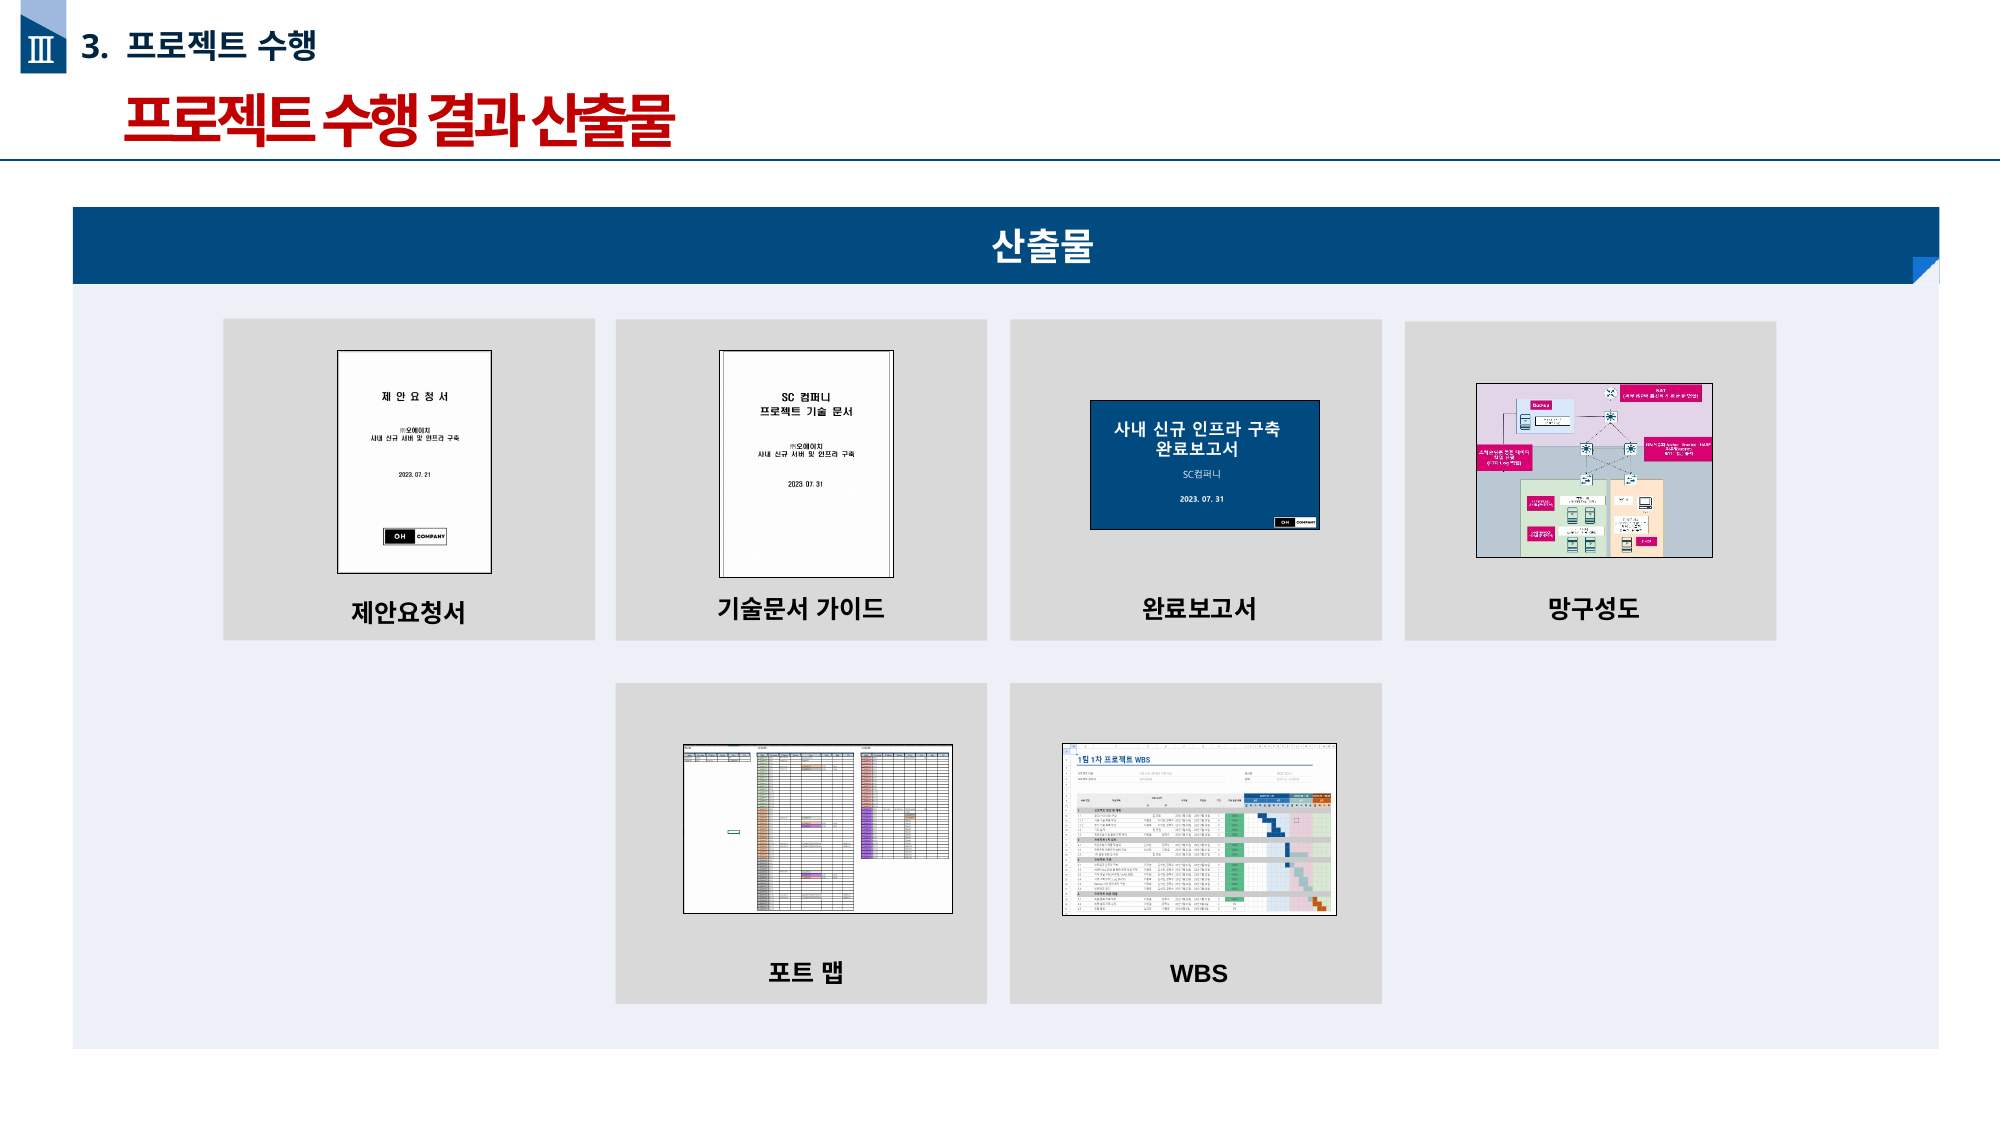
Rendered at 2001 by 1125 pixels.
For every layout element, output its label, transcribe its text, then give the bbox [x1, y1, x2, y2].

picture [1062, 743, 1337, 916]
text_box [223, 318, 1777, 641]
picture [683, 744, 953, 914]
text_box [1912, 257, 1940, 284]
picture [1090, 400, 1320, 530]
text_box 산출물 [72, 206, 1940, 283]
text_box 3. 프로젝트 수행 [67, 17, 684, 73]
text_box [20, 0, 67, 170]
text_box WBS [1382, 950, 1386, 996]
text_box 프로젝트 수행 결과 산출물 [107, 76, 1480, 159]
picture [337, 349, 492, 574]
picture [1476, 383, 1713, 558]
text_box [719, 350, 894, 578]
text_box [72, 283, 1940, 1050]
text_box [615, 683, 1382, 1005]
